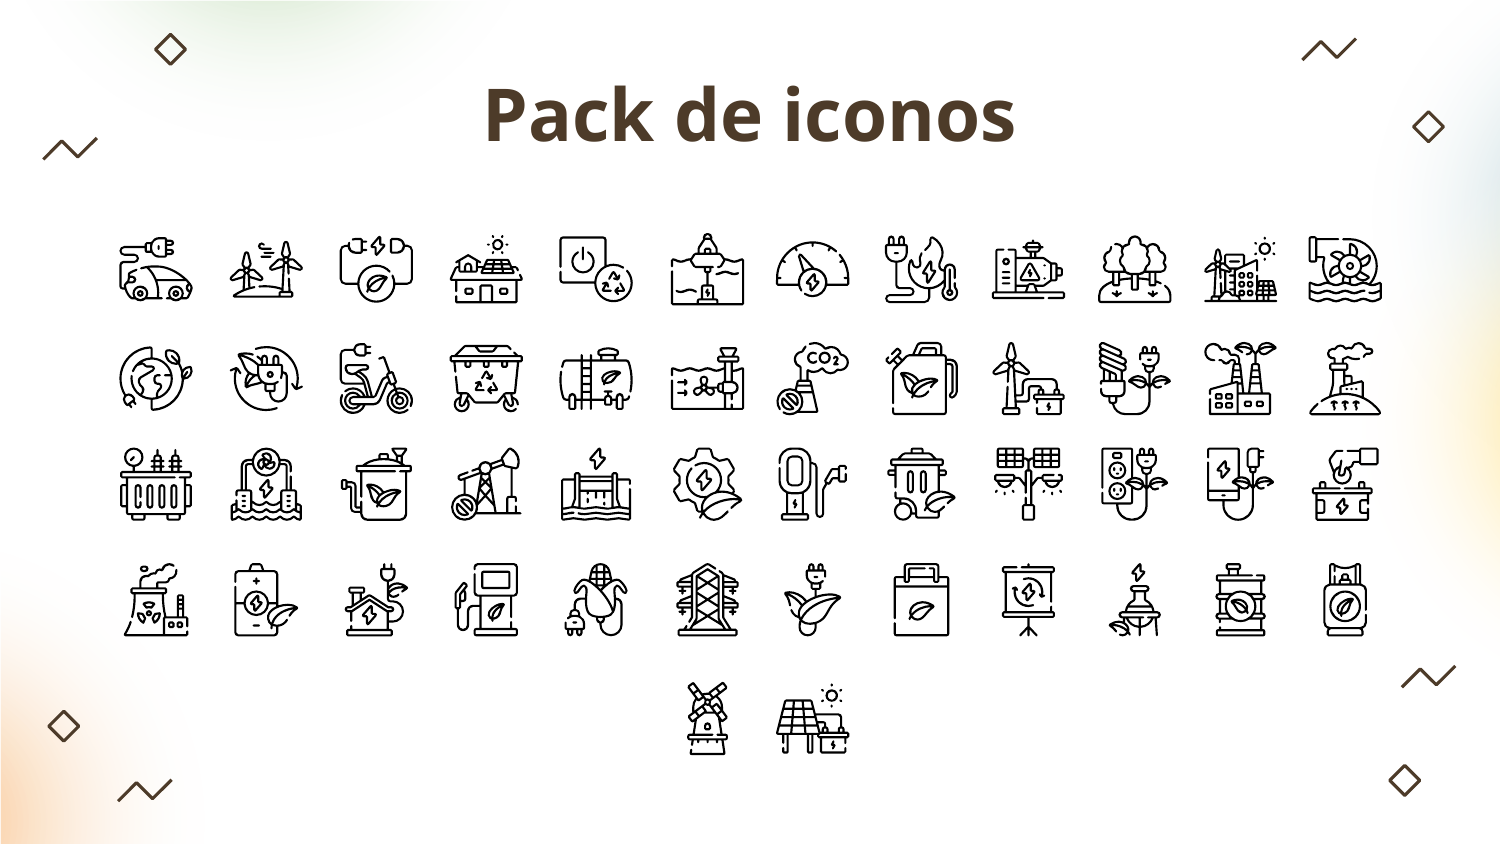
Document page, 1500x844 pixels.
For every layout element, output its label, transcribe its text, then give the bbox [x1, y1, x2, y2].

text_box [1308, 235, 1383, 303]
title Pack de iconos [118, 53, 1382, 159]
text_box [1001, 562, 1056, 637]
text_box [1203, 341, 1278, 416]
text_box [1097, 235, 1172, 304]
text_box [450, 447, 522, 521]
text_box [993, 447, 1064, 521]
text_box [1203, 236, 1278, 303]
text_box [119, 447, 193, 521]
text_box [344, 562, 409, 637]
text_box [123, 562, 189, 637]
text_box [119, 346, 193, 411]
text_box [1108, 562, 1162, 637]
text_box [339, 235, 414, 303]
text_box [1311, 447, 1379, 521]
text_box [991, 341, 1065, 416]
text_box [339, 343, 413, 414]
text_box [560, 447, 632, 521]
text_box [229, 345, 304, 412]
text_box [234, 562, 299, 637]
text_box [119, 236, 193, 302]
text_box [449, 234, 524, 304]
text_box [229, 240, 304, 298]
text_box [230, 447, 303, 522]
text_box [893, 562, 950, 637]
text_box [454, 562, 519, 637]
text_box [884, 235, 959, 304]
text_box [449, 344, 524, 413]
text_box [1215, 562, 1267, 637]
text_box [686, 681, 729, 756]
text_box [559, 236, 633, 303]
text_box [775, 683, 850, 754]
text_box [783, 562, 842, 637]
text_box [1097, 341, 1172, 416]
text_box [775, 341, 850, 416]
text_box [778, 447, 847, 521]
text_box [887, 447, 957, 521]
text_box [340, 447, 413, 522]
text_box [991, 239, 1066, 300]
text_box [884, 341, 959, 416]
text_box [676, 562, 739, 637]
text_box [1308, 341, 1382, 416]
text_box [558, 346, 634, 411]
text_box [1323, 562, 1368, 637]
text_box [672, 447, 743, 522]
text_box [774, 241, 850, 298]
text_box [1101, 447, 1169, 521]
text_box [670, 346, 745, 411]
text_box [1206, 447, 1275, 522]
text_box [564, 562, 628, 637]
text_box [670, 232, 745, 306]
